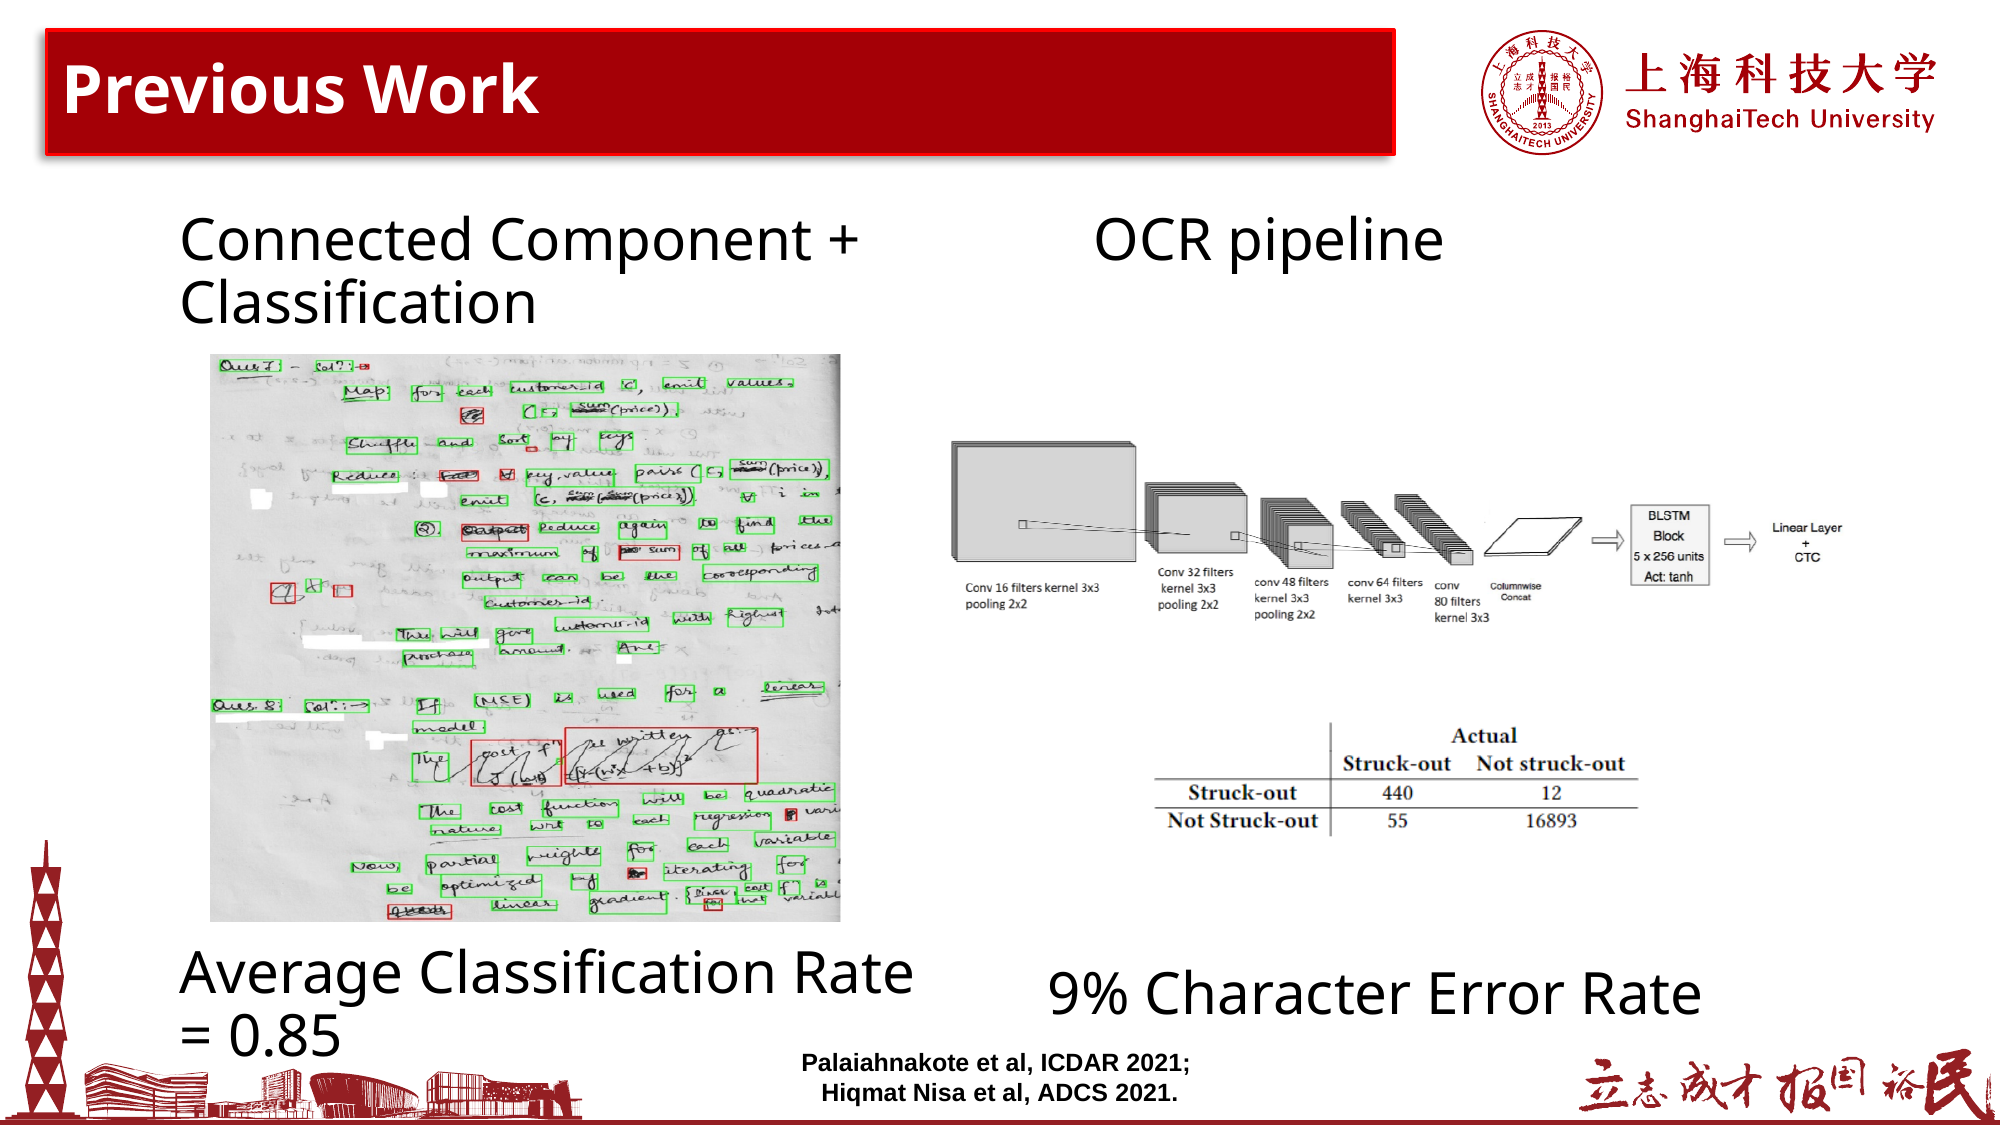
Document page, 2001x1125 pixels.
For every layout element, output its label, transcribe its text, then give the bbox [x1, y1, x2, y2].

picture [210, 354, 841, 923]
picture [939, 431, 1849, 639]
text_box Palaiahnakote et al, ICDAR 2021; Hiqmat Nisa et al, ADCS 2021. [691, 1038, 1309, 1114]
text_box Connected Component + Classification Average Classification Rate = 0.85 [164, 202, 967, 1049]
title Previous Work [45, 28, 1396, 156]
text_box OCR pipeline 9% Character Error Rate [1033, 202, 1755, 431]
picture [1138, 710, 1650, 844]
text_box OCR pipeline 9% Character Error Rate [1033, 639, 1755, 1049]
